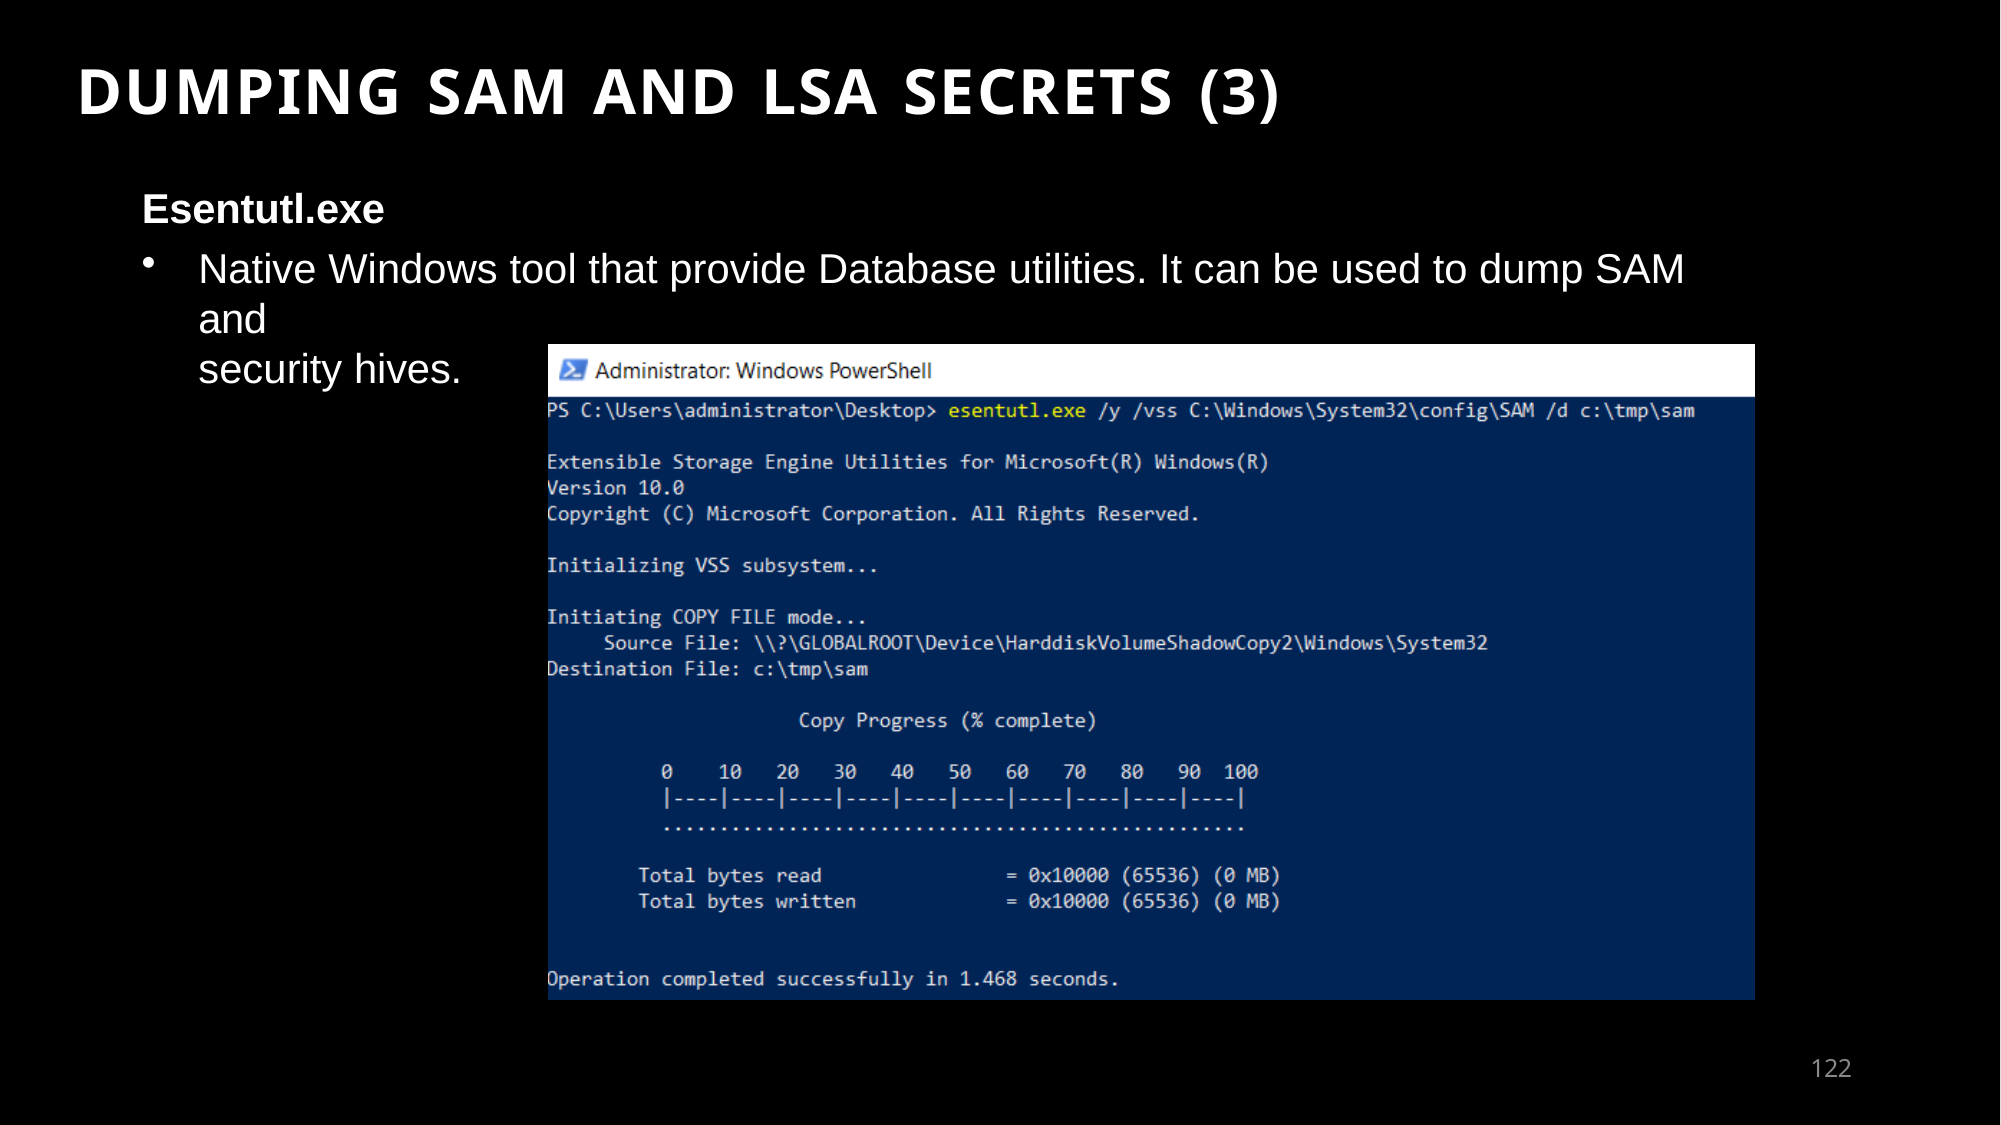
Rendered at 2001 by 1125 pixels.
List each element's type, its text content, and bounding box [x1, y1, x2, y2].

title DUMPING SAM AND LSA SECRETS (3) [56, 49, 1944, 240]
slide_number 135 [897, 1033, 1887, 1125]
text_box Esentutl.exe Native Windows tool that provide Database utilities. It can be used to dump SAM and security hives. [139, 168, 1764, 393]
picture [548, 344, 1755, 1001]
